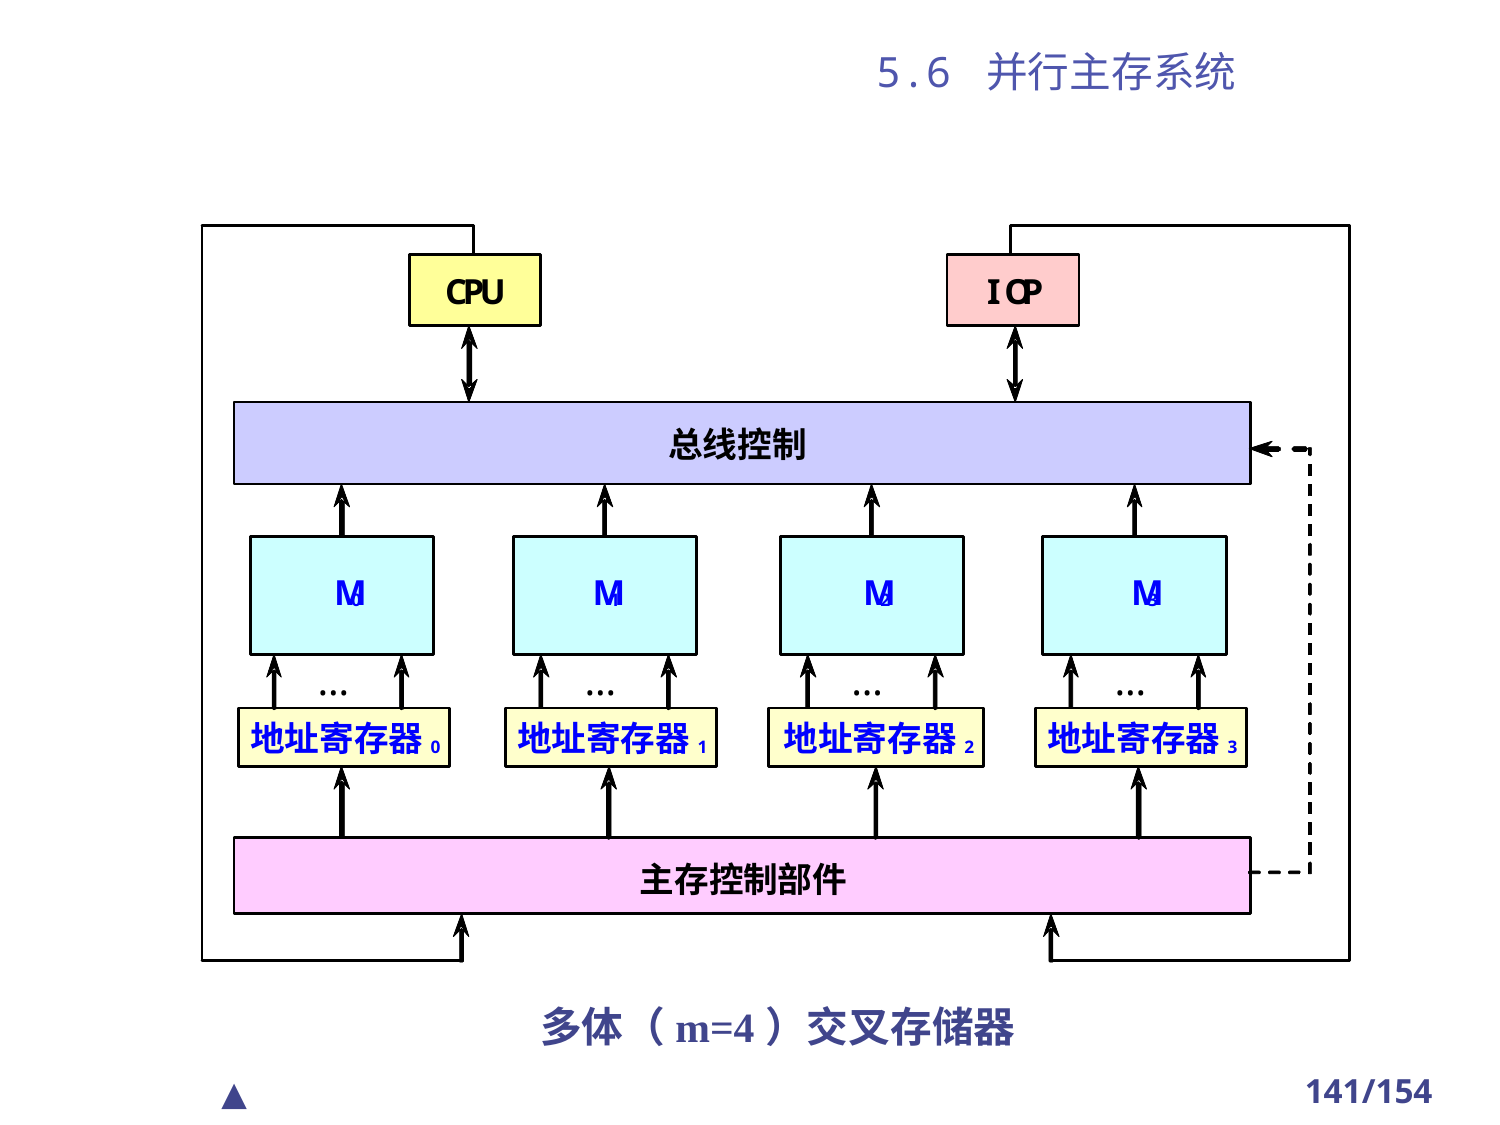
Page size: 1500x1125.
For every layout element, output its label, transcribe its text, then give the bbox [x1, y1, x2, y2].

title 5.6 并行主存系统 [637, 40, 1475, 104]
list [194, 219, 1365, 974]
text_box 多体（m=4）交叉存储器 [525, 993, 1046, 1059]
